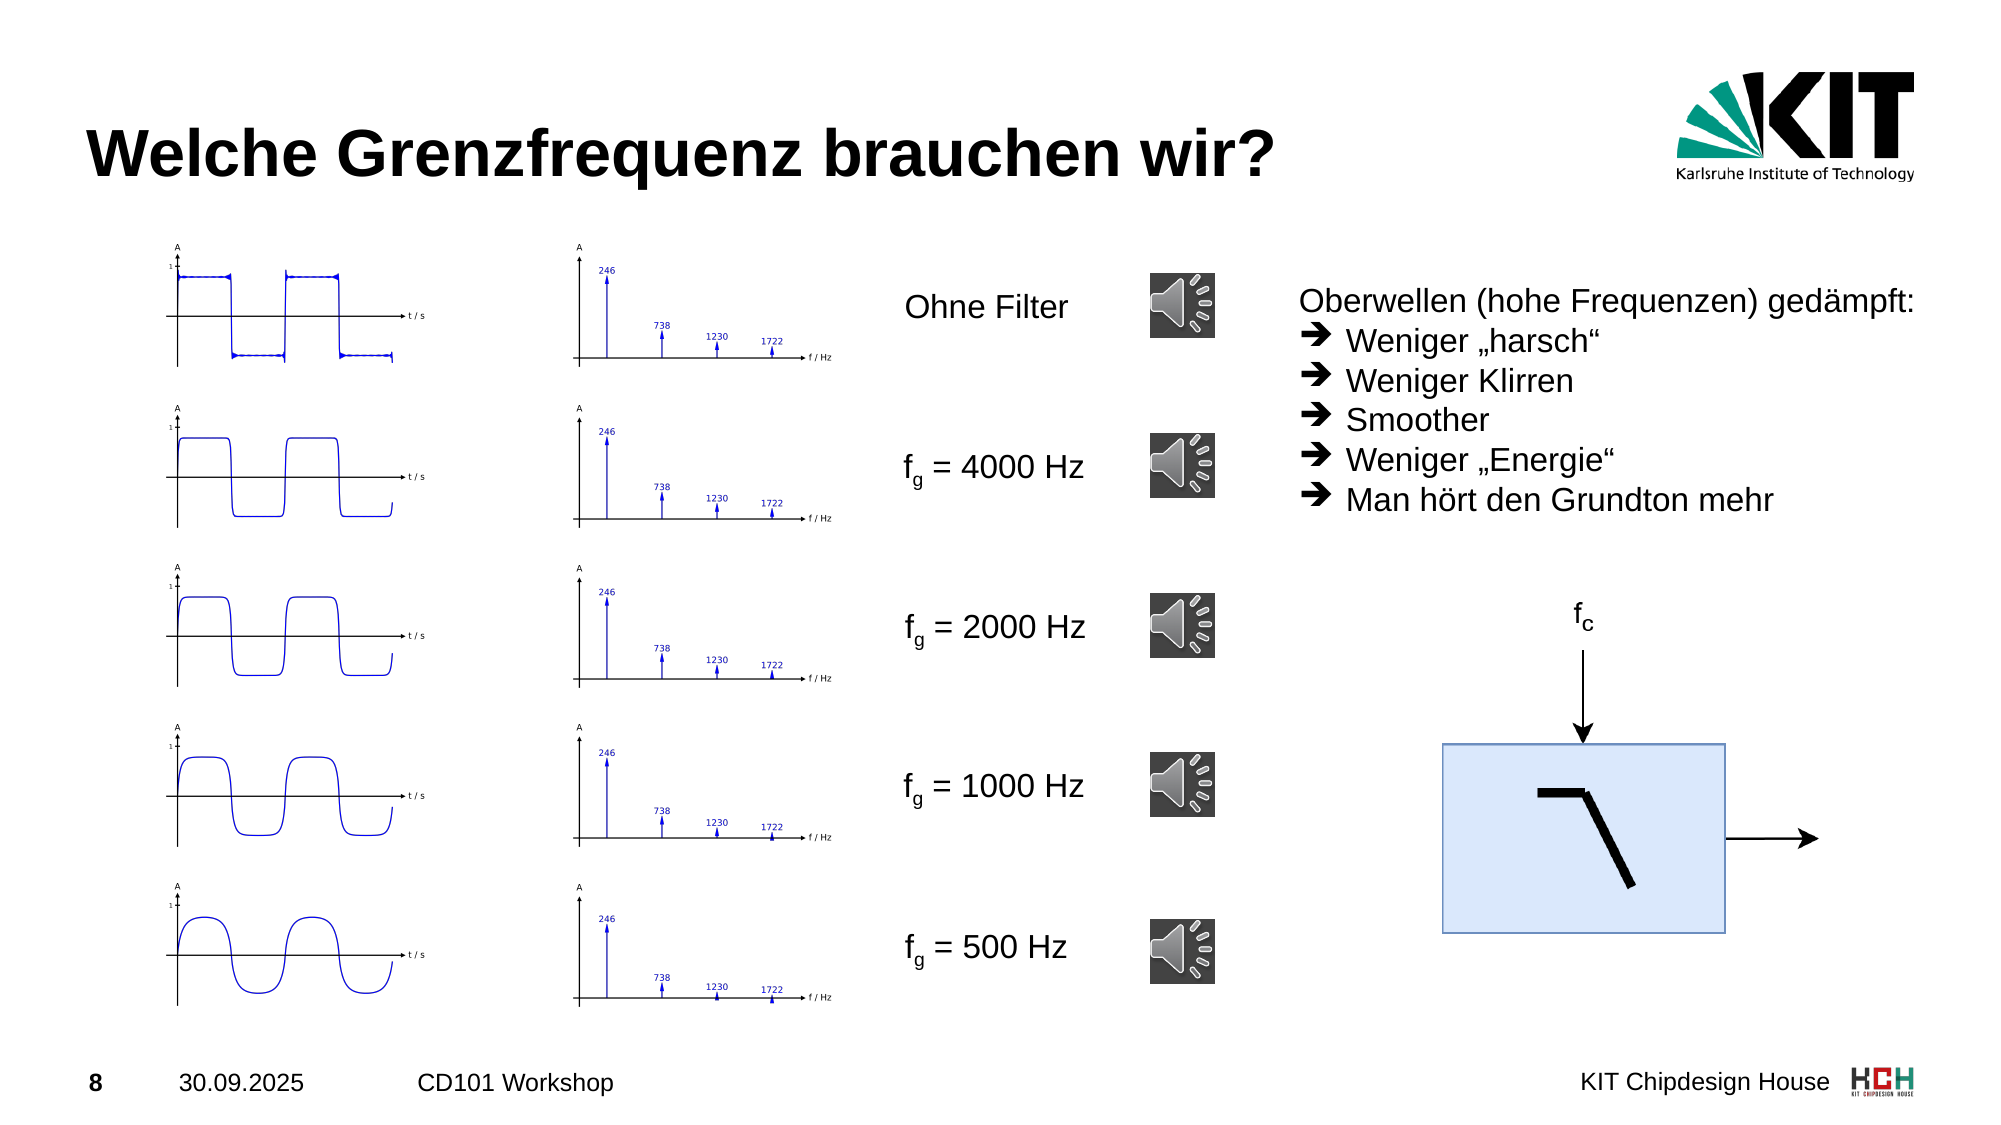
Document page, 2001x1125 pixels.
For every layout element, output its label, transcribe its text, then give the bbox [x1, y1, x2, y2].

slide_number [178, 1038, 404, 1125]
picture [1851, 1067, 1914, 1097]
text_box fg = 4000 Hz [888, 437, 1109, 499]
picture [1149, 432, 1217, 499]
picture [567, 877, 838, 1013]
picture [1677, 72, 1914, 182]
footer CD101 Workshop [417, 1038, 1275, 1125]
text_box Ohne Filter [889, 277, 1085, 333]
picture [567, 558, 838, 694]
text_box fg = 2000 Hz [890, 597, 1110, 658]
picture [567, 717, 838, 853]
picture [1442, 579, 1840, 935]
picture [160, 717, 431, 853]
picture [567, 398, 838, 534]
picture [1149, 592, 1217, 660]
picture [160, 557, 431, 693]
slide_number 8 [88, 1038, 161, 1125]
picture [1149, 917, 1217, 985]
text_box fg = 1000 Hz [888, 756, 1109, 818]
picture [1149, 751, 1217, 819]
text_box Oberwellen (hohe Frequenzen) gedämpft: Weniger „harsch“ Weniger Klirren Smoother Weniger „Energie“ Man hört den Grundton mehr [1284, 271, 1932, 526]
title Welche Grenzfrequenz brauchen wir? [86, 64, 1589, 191]
picture [160, 398, 431, 534]
picture [567, 237, 838, 373]
picture [160, 237, 431, 373]
text_box fg = 500 Hz [890, 917, 1110, 978]
picture [1149, 271, 1217, 339]
picture [160, 876, 431, 1012]
